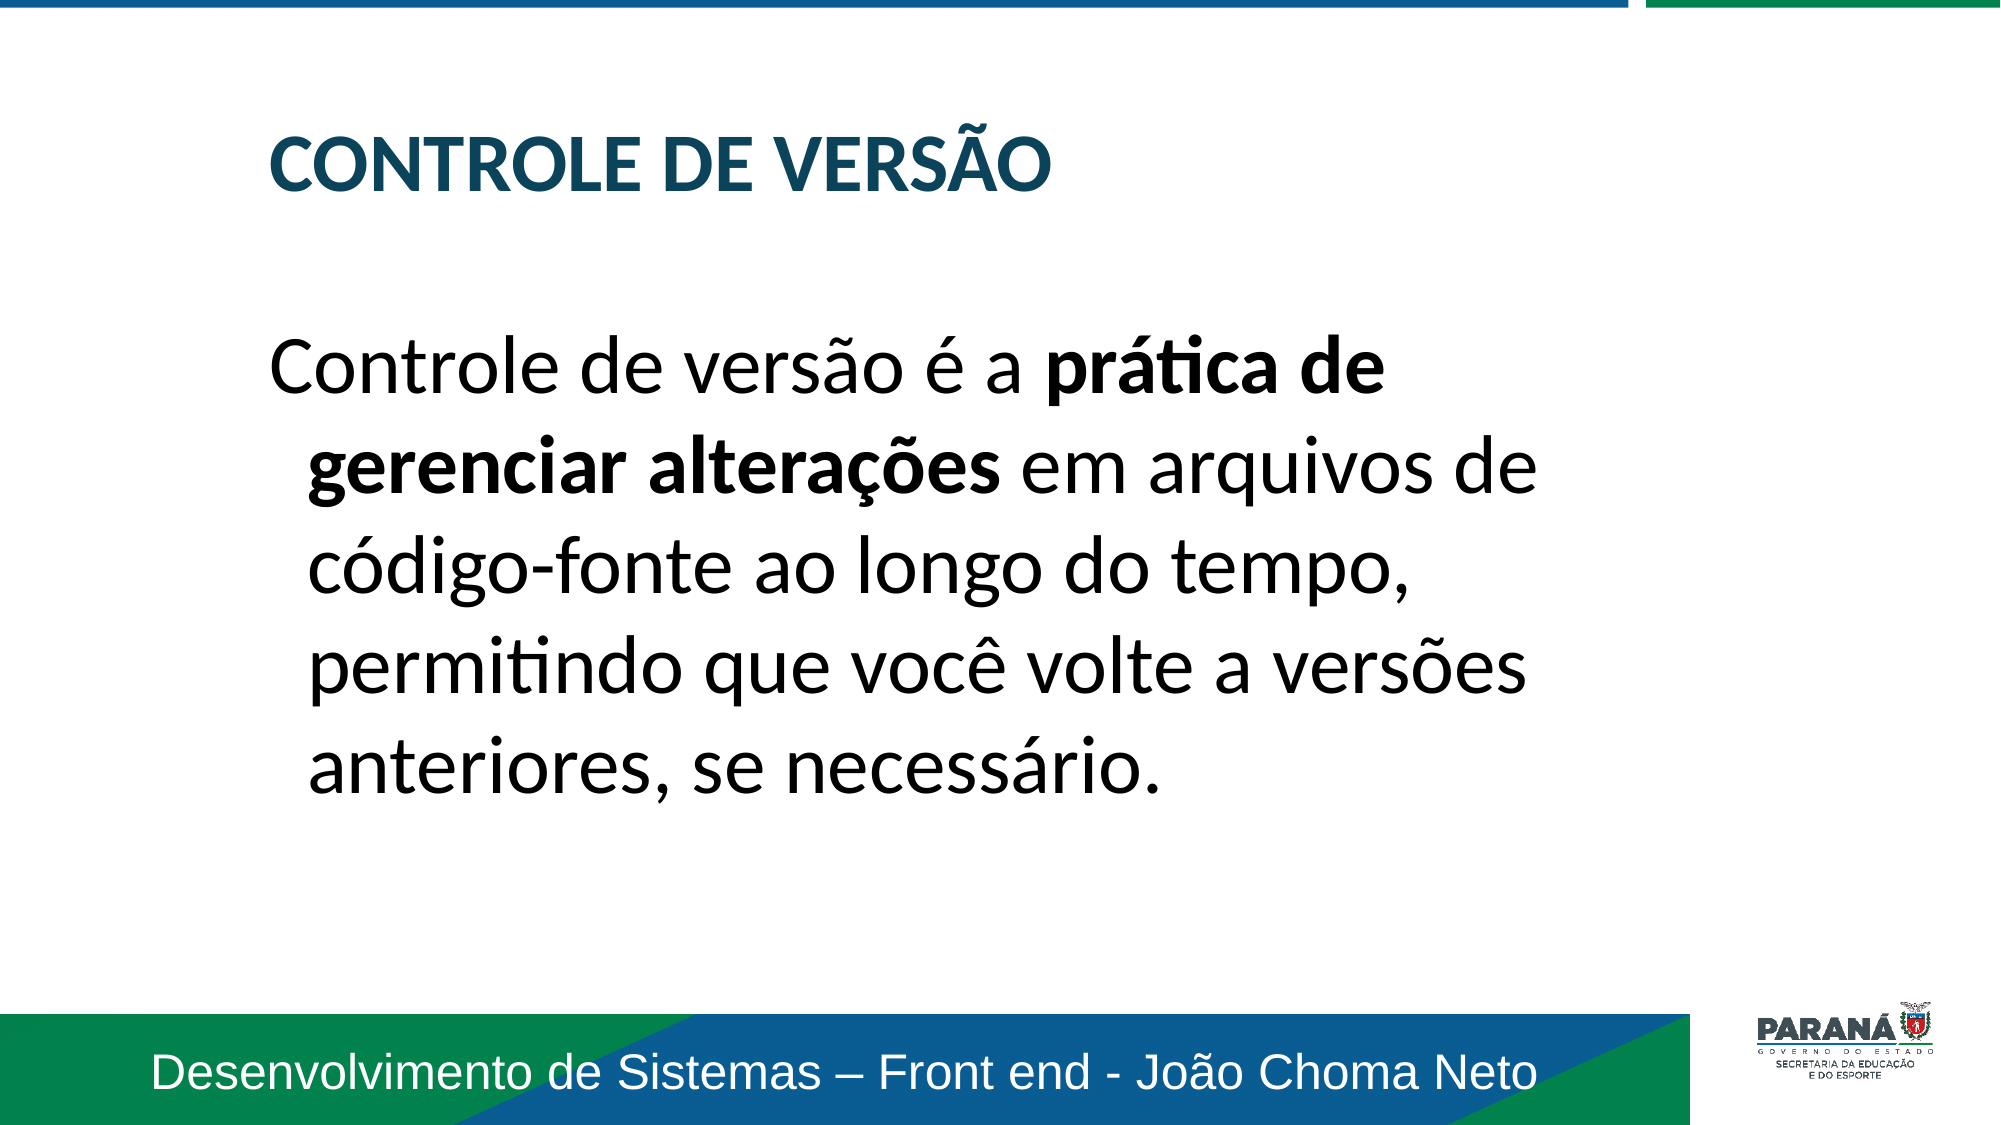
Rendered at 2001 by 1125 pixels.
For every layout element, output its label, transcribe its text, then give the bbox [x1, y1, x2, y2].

picture [0, 1014, 1690, 1125]
list Controle de versão é a prática de gerenciar alterações em arquivos de código-fonte ao longo do tempo, permitindo que você volte a versões anteriores, se necessário. [217, 302, 1677, 921]
list CONTROLE DE VERSÃO [217, 111, 1637, 249]
picture [1757, 1002, 1933, 1081]
